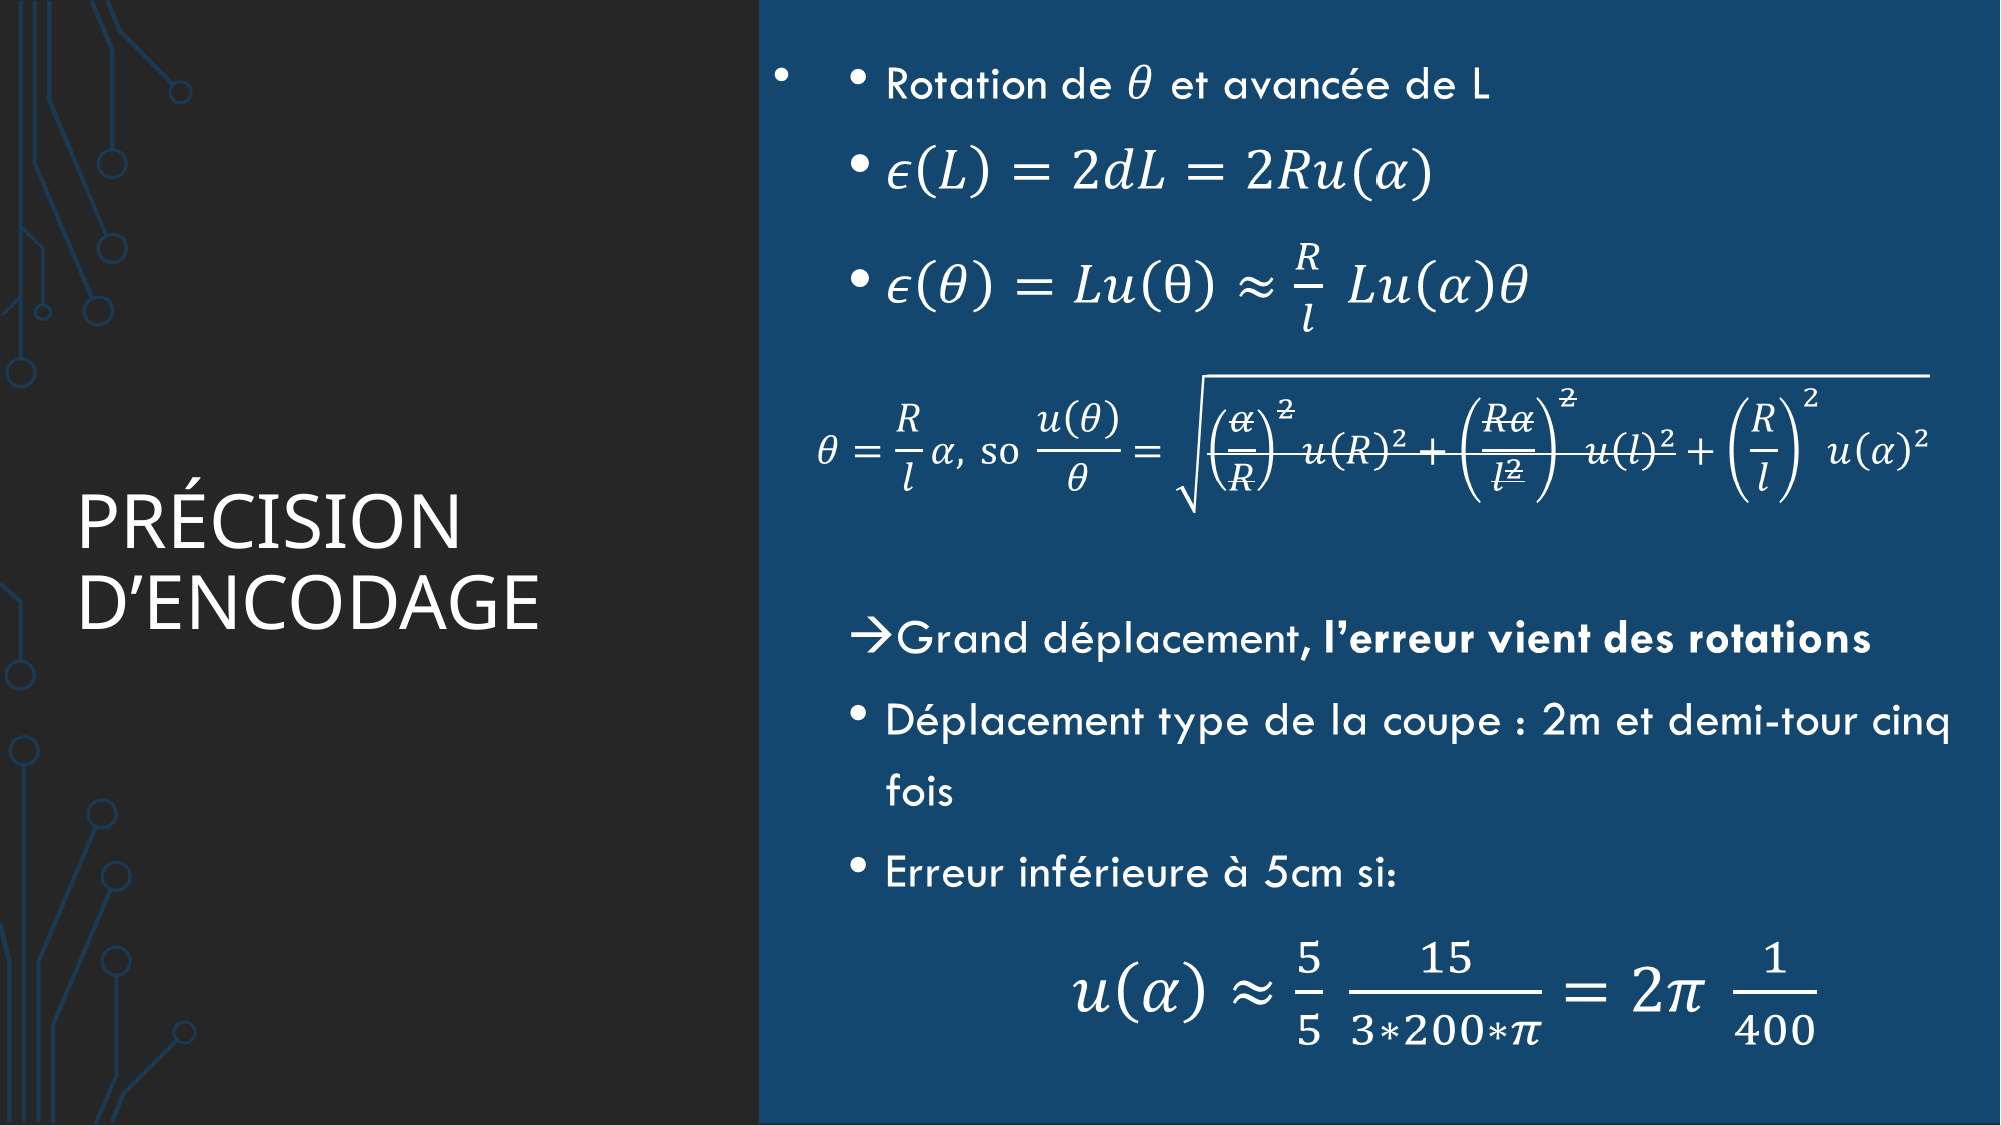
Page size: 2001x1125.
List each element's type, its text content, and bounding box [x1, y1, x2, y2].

text_box [758, 0, 2000, 1124]
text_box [0, 0, 199, 1125]
title PRÉCISION D’ENCODAGE [204, 179, 715, 950]
list [757, 24, 1999, 1123]
text_box [201, 0, 2000, 1125]
